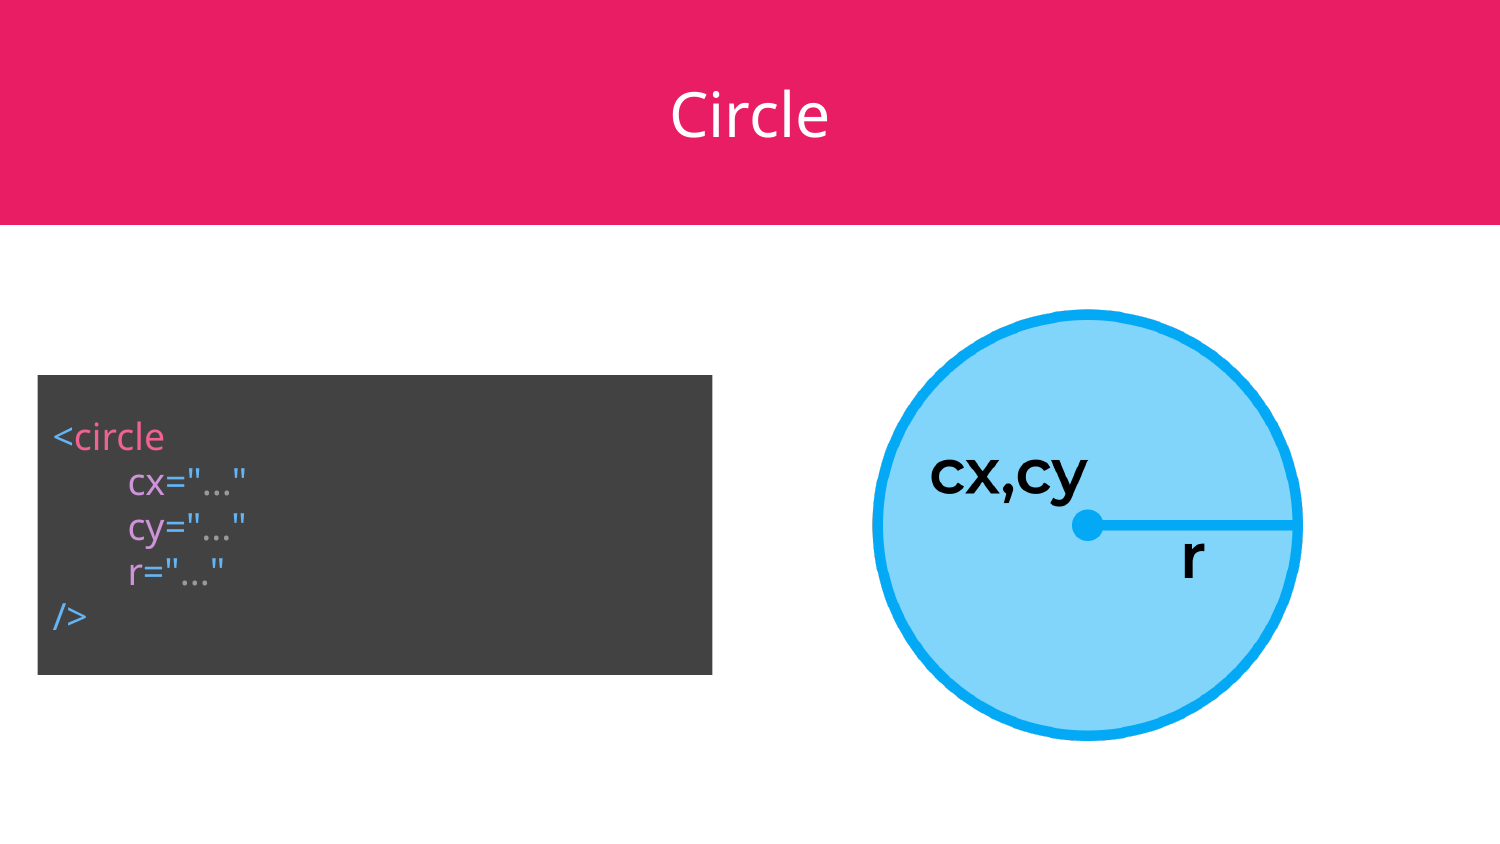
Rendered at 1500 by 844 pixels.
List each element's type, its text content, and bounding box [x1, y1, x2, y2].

list <circle cx="..." cy="..." r="..." /> [37, 375, 713, 675]
picture [824, 262, 1351, 788]
title Circle [37, 37, 1463, 188]
